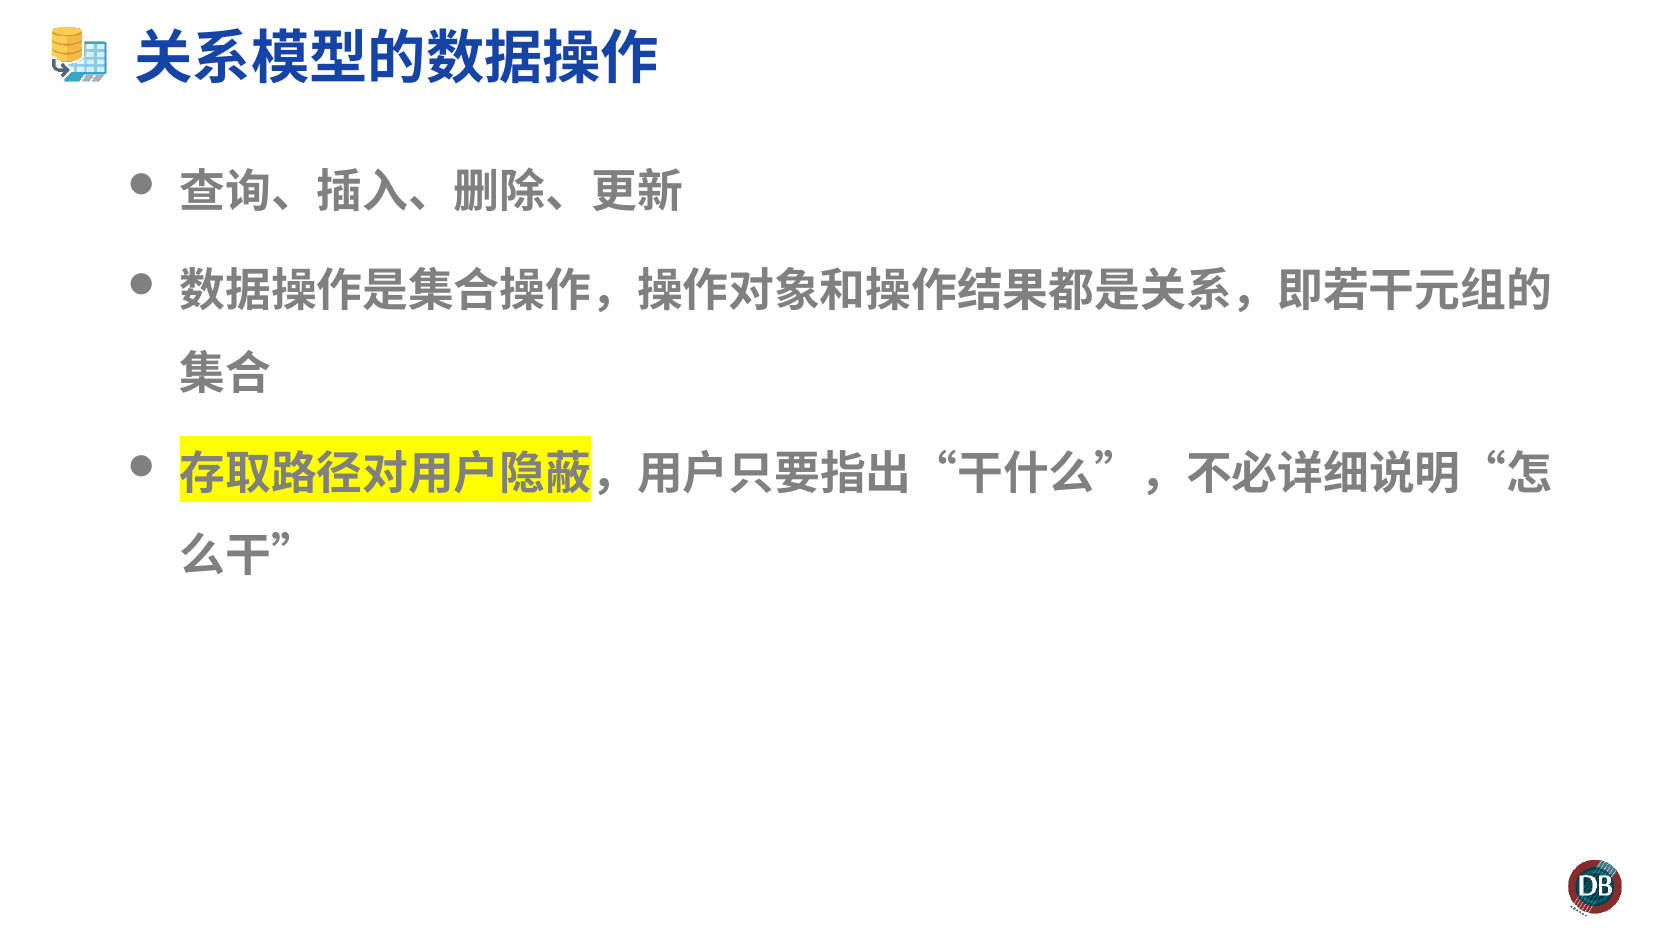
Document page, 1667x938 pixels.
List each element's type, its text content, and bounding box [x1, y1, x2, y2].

picture [1564, 858, 1624, 918]
picture [49, 24, 109, 84]
title 关系模型的数据操作 [118, 0, 1617, 147]
list 查询、插入、删除、更新 数据操作是集合操作，操作对象和操作结果都是关系，即若干元组的集合 存取路径对用户隐蔽，用户只要指出“干什么”，不必详细说明“怎么干” [112, 126, 1602, 670]
